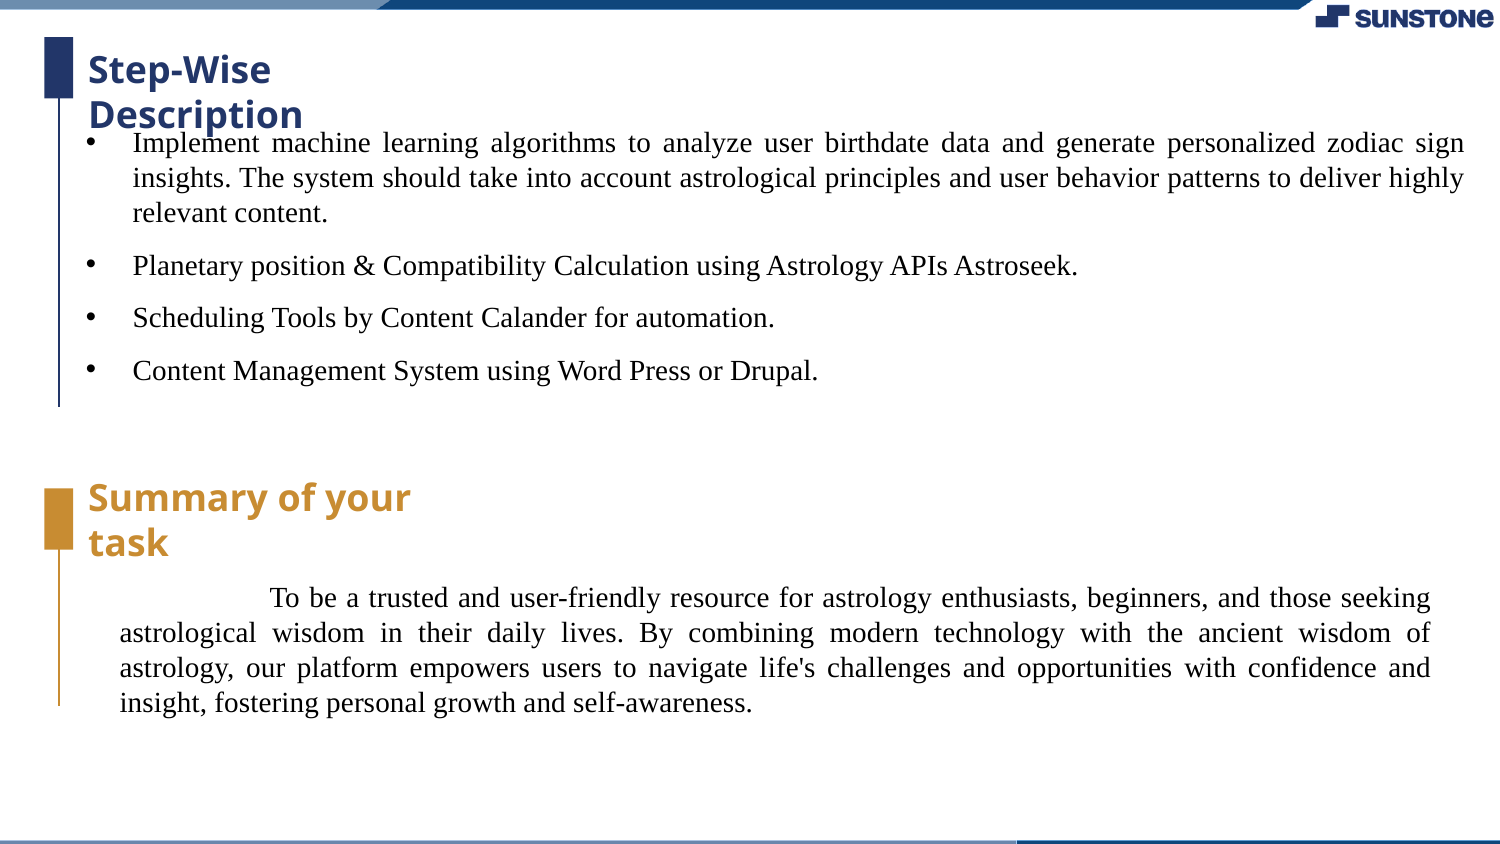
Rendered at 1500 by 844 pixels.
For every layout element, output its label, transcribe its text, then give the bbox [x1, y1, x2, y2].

text_box Step-Wise Description [73, 38, 505, 92]
text_box To be a trusted and user-friendly resource for astrology enthusiasts, beginners, and those seeking astrological wisdom in their daily lives. By combining modern technology with the ancient wisdom of astrology, our platform empowers users to navigate life's challenges and opportunities with confidence and insight, fostering personal growth and self-awareness. [104, 570, 1448, 726]
text_box Implement machine learning algorithms to analyze user birthdate data and generate personalized zodiac sign insights. The system should take into account astrological principles and user behavior patterns to deliver highly relevant content. Planetary position & Compatibility Calculation using Astrology APIs Astroseek. Scheduling Tools by Content Calander for automation. Content Management System using Word Press or Drupal. [71, 116, 1482, 429]
text_box Summary of your task [73, 466, 505, 519]
picture [0, 0, 1500, 844]
